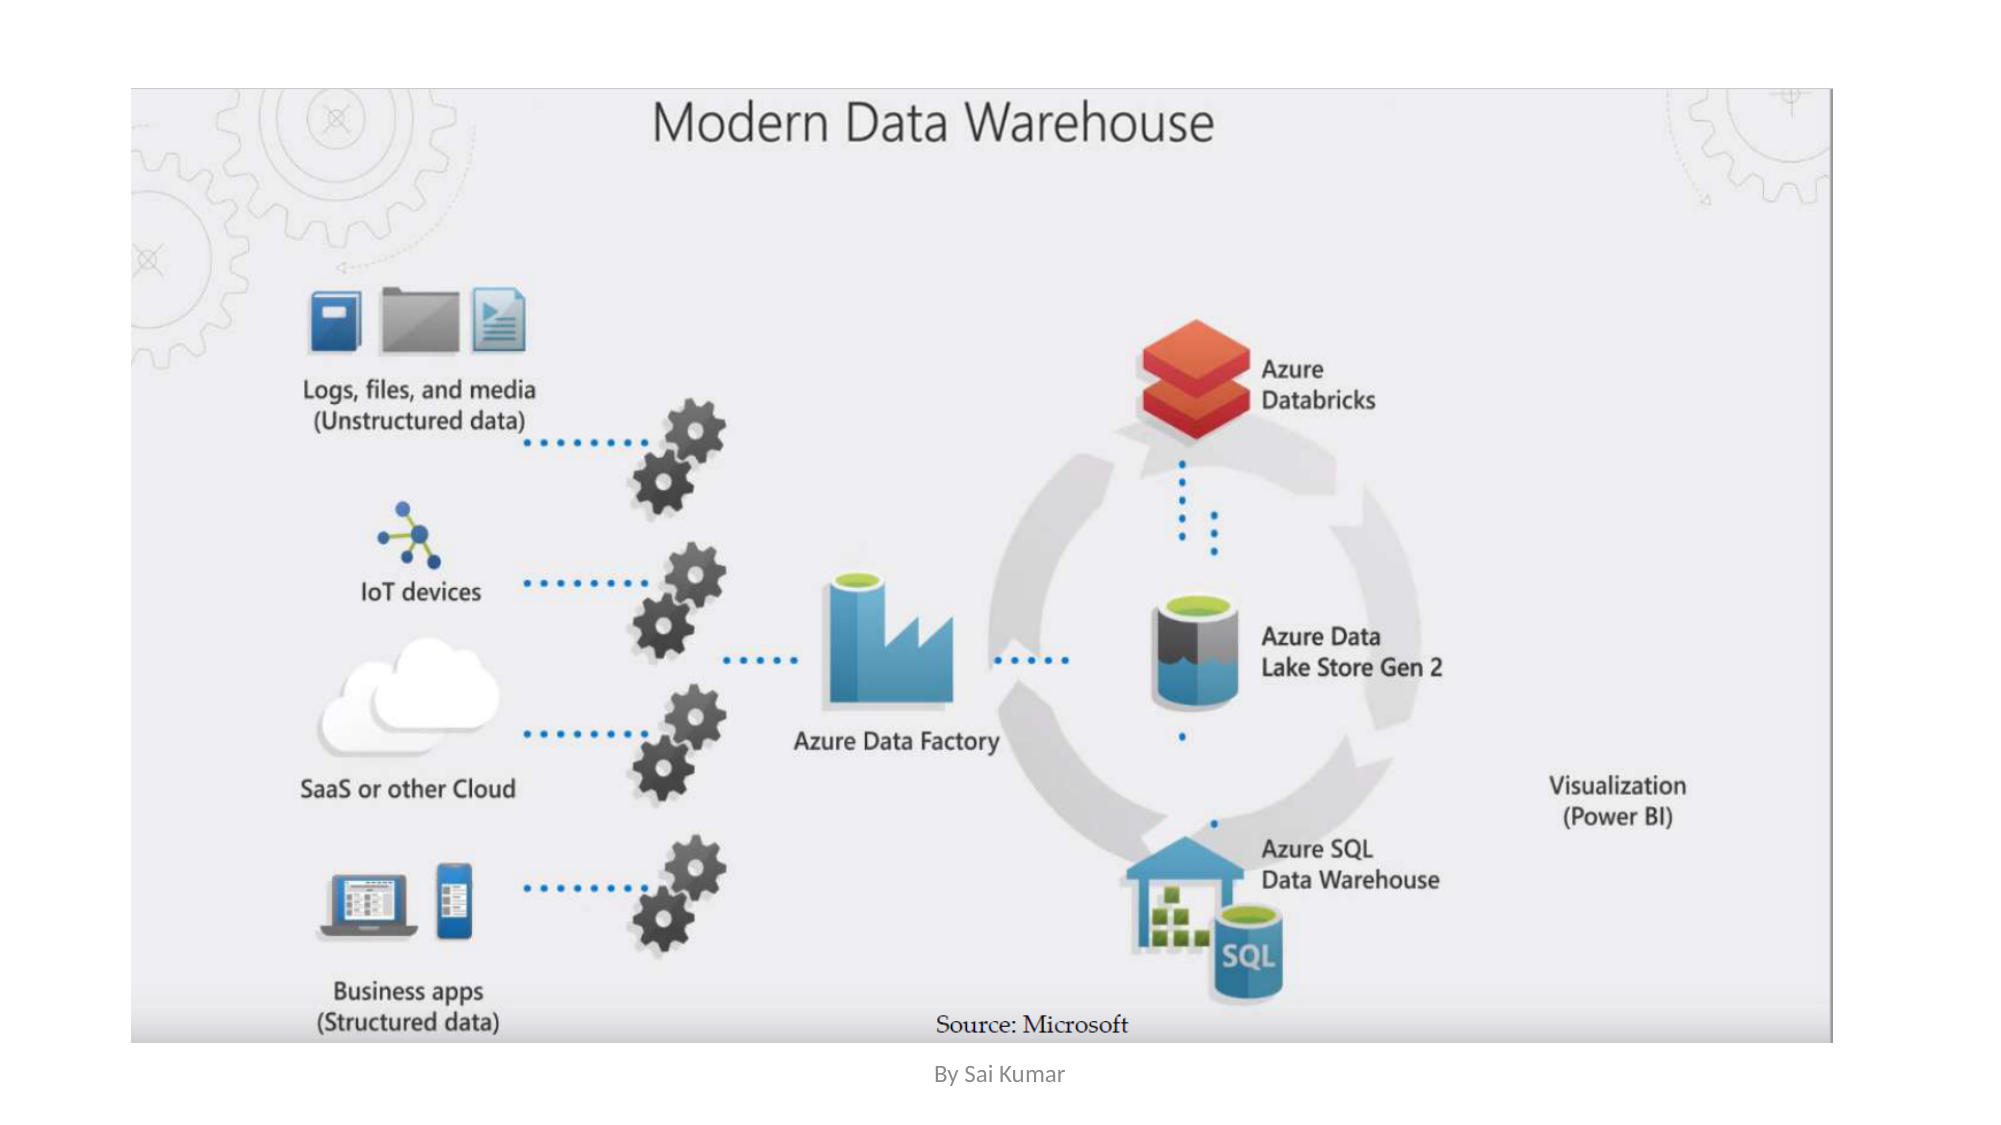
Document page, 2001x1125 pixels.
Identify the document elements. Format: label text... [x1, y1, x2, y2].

footer By Sai Kumar [662, 1043, 1338, 1103]
picture [131, 88, 1833, 1043]
